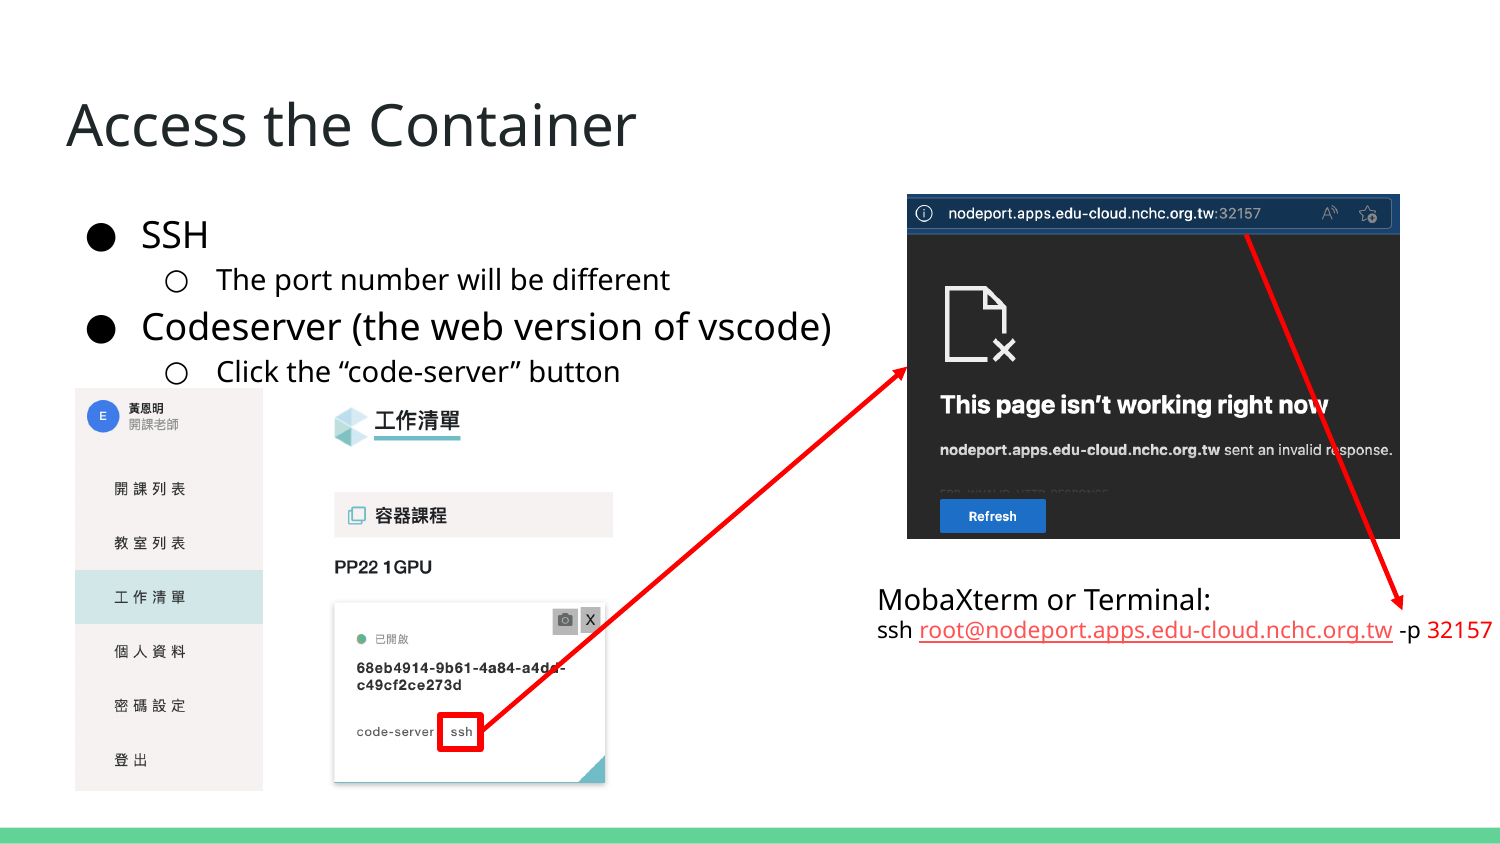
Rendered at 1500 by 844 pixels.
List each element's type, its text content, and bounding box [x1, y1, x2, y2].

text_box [1245, 234, 1403, 611]
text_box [480, 366, 908, 733]
title Access the Container [51, 72, 1449, 167]
picture [907, 194, 1401, 540]
list SSH The port number will be different Codeserver (the web version of vscode) Click the “code-server” button [51, 189, 1449, 750]
picture [74, 388, 613, 791]
text_box MobaXterm or Terminal: ssh root@nodeport.apps.edu-cloud.nchc.org.tw -p 32157 [913, 566, 1500, 663]
